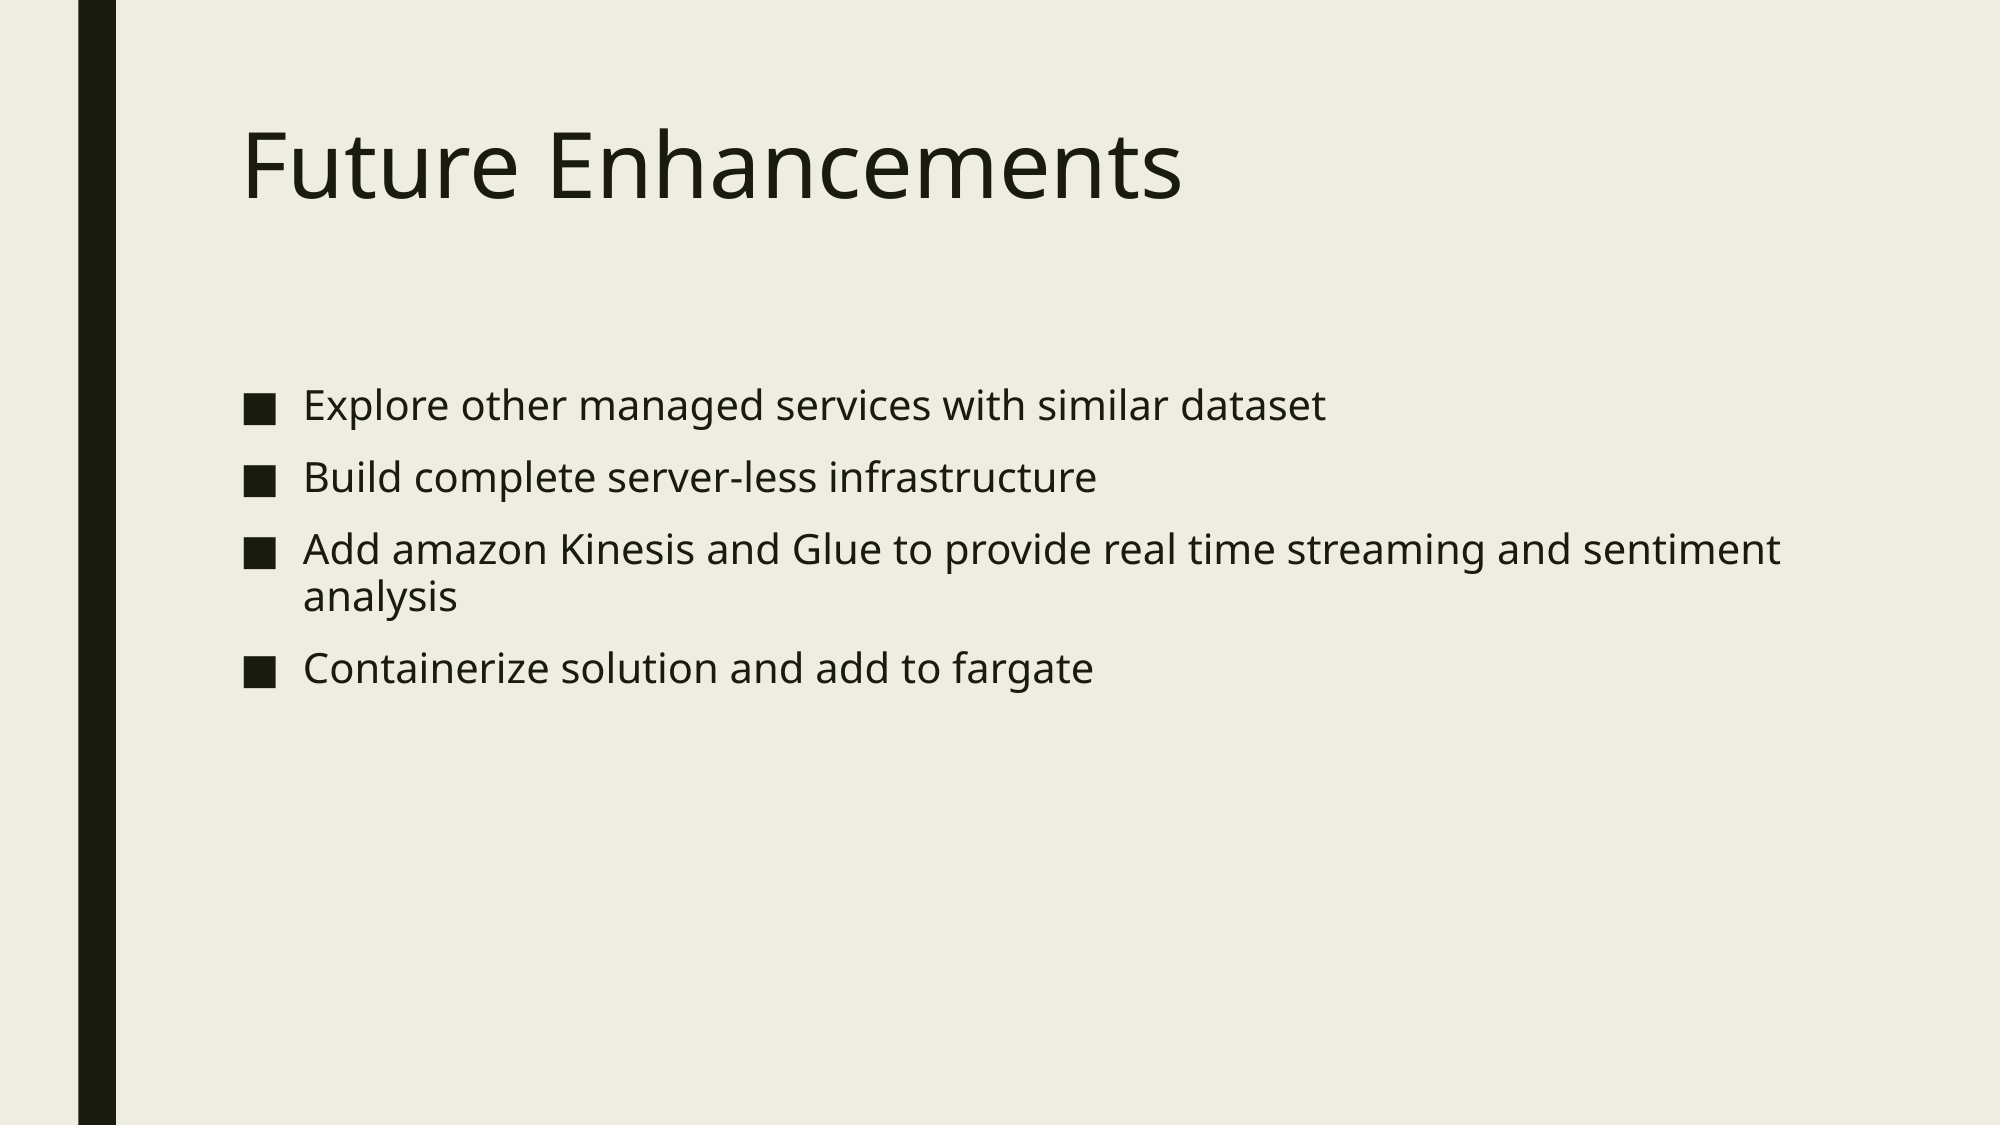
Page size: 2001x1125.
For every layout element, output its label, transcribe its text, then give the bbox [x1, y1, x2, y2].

title Future Enhancements [225, 112, 1800, 357]
list Explore other managed services with similar dataset Build complete server-less infrastructure Add amazon Kinesis and Glue to provide real time streaming and sentiment analysis Containerize solution and add to fargate [225, 375, 1800, 963]
